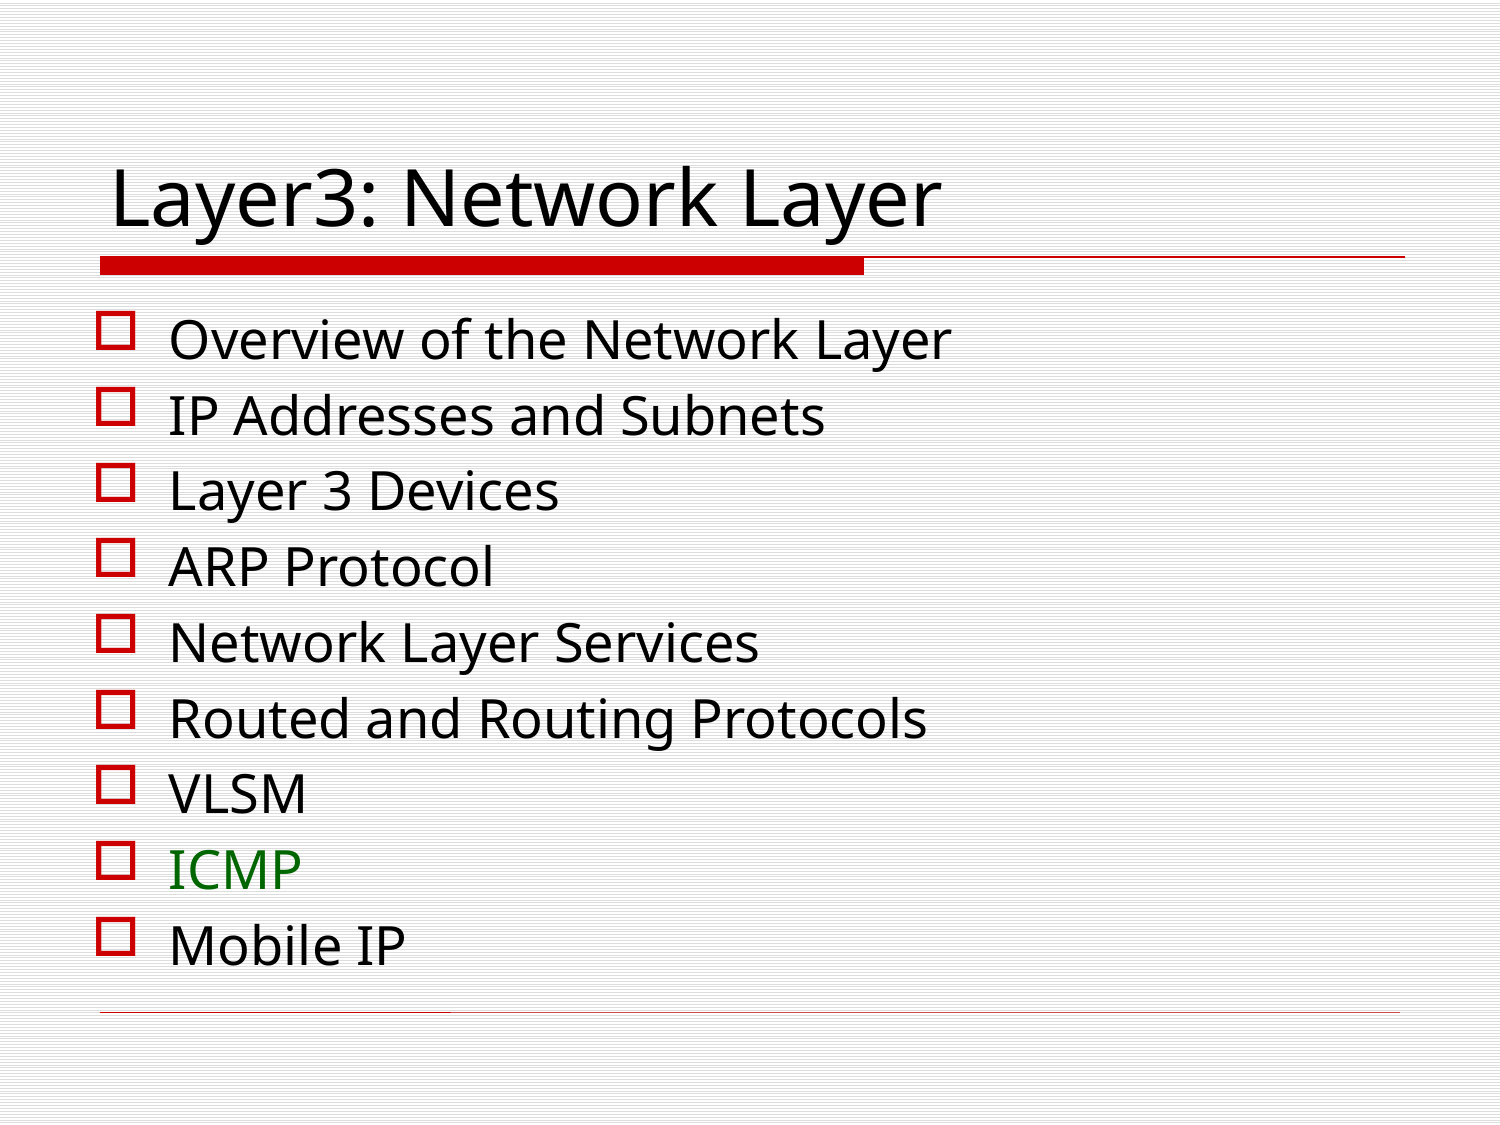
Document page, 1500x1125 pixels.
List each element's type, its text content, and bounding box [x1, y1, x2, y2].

title Layer3: Network Layer [94, 50, 1407, 250]
list Overview of the Network Layer IP Addresses and Subnets Layer 3 Devices ARP Protocol Network Layer Services Routed and Routing Protocols VLSM ICMP Mobile IP [76, 297, 1469, 1024]
